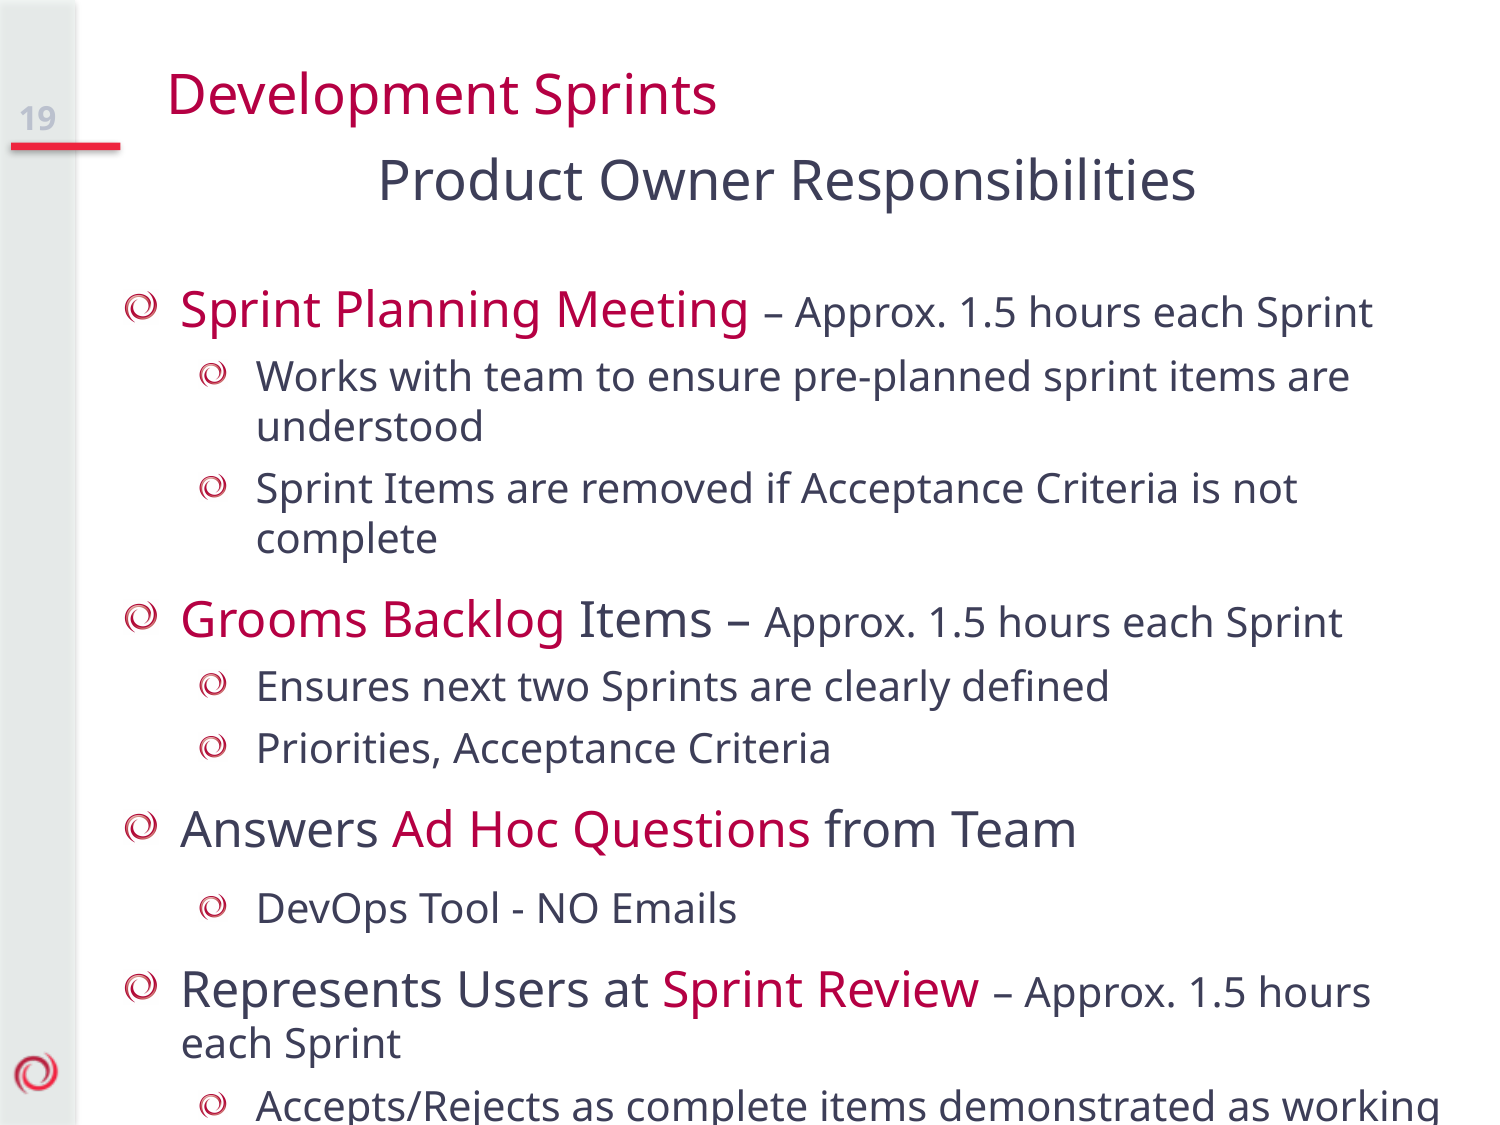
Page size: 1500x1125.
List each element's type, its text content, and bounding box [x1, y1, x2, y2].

picture [123, 289, 159, 325]
picture [123, 969, 159, 1005]
text_box Sprint Planning Meeting – Approx. 1.5 hours each Sprint Works with team to ensure pre-planned sprint items are understood Sprint Items are removed if Acceptance Criteria is not complete Grooms Backlog Items – Approx. 1.5 hours each Sprint Ensures next two Sprints are clearly defined Priorities, Acceptance Criteria Answers Ad Hoc Questions from Team DevOps Tool - NO Emails Represents Users at Sprint Review – Approx. 1.5 hours each Sprint Accepts/Rejects as complete items demonstrated as working May spin off new User Stories or Bugs [108, 269, 1474, 1081]
picture [198, 359, 228, 389]
picture [123, 599, 159, 635]
slide_number 19 [0, 89, 75, 150]
picture [123, 809, 159, 845]
picture [198, 472, 228, 502]
picture [198, 669, 228, 700]
picture [198, 1090, 228, 1120]
list Development Sprints Product Owner Responsibilities [151, 37, 1425, 221]
picture [5, 1039, 66, 1107]
picture [198, 732, 228, 762]
picture [198, 892, 228, 922]
